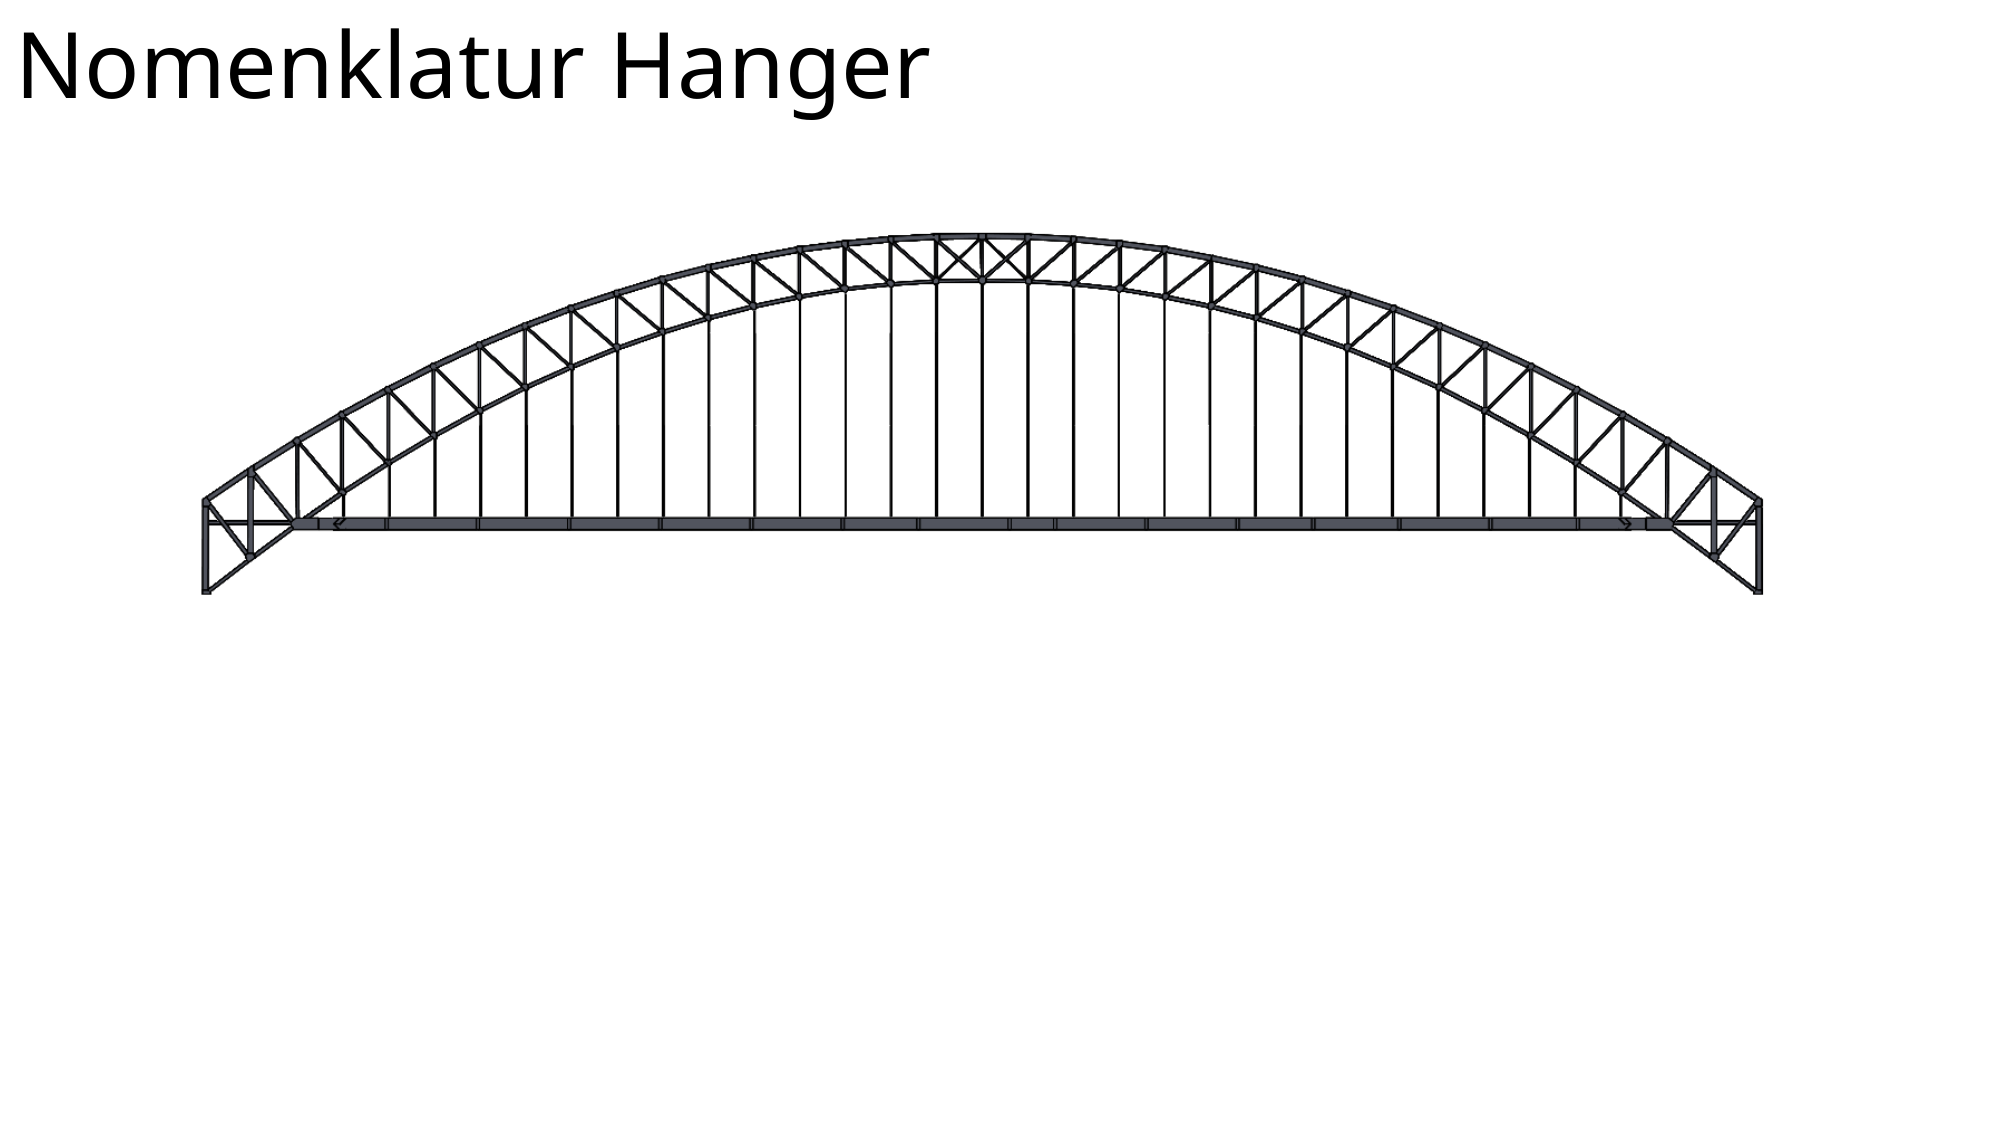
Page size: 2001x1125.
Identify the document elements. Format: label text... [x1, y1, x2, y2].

title Nomenklatur Hanger [0, 0, 1725, 137]
picture [148, 167, 1801, 702]
